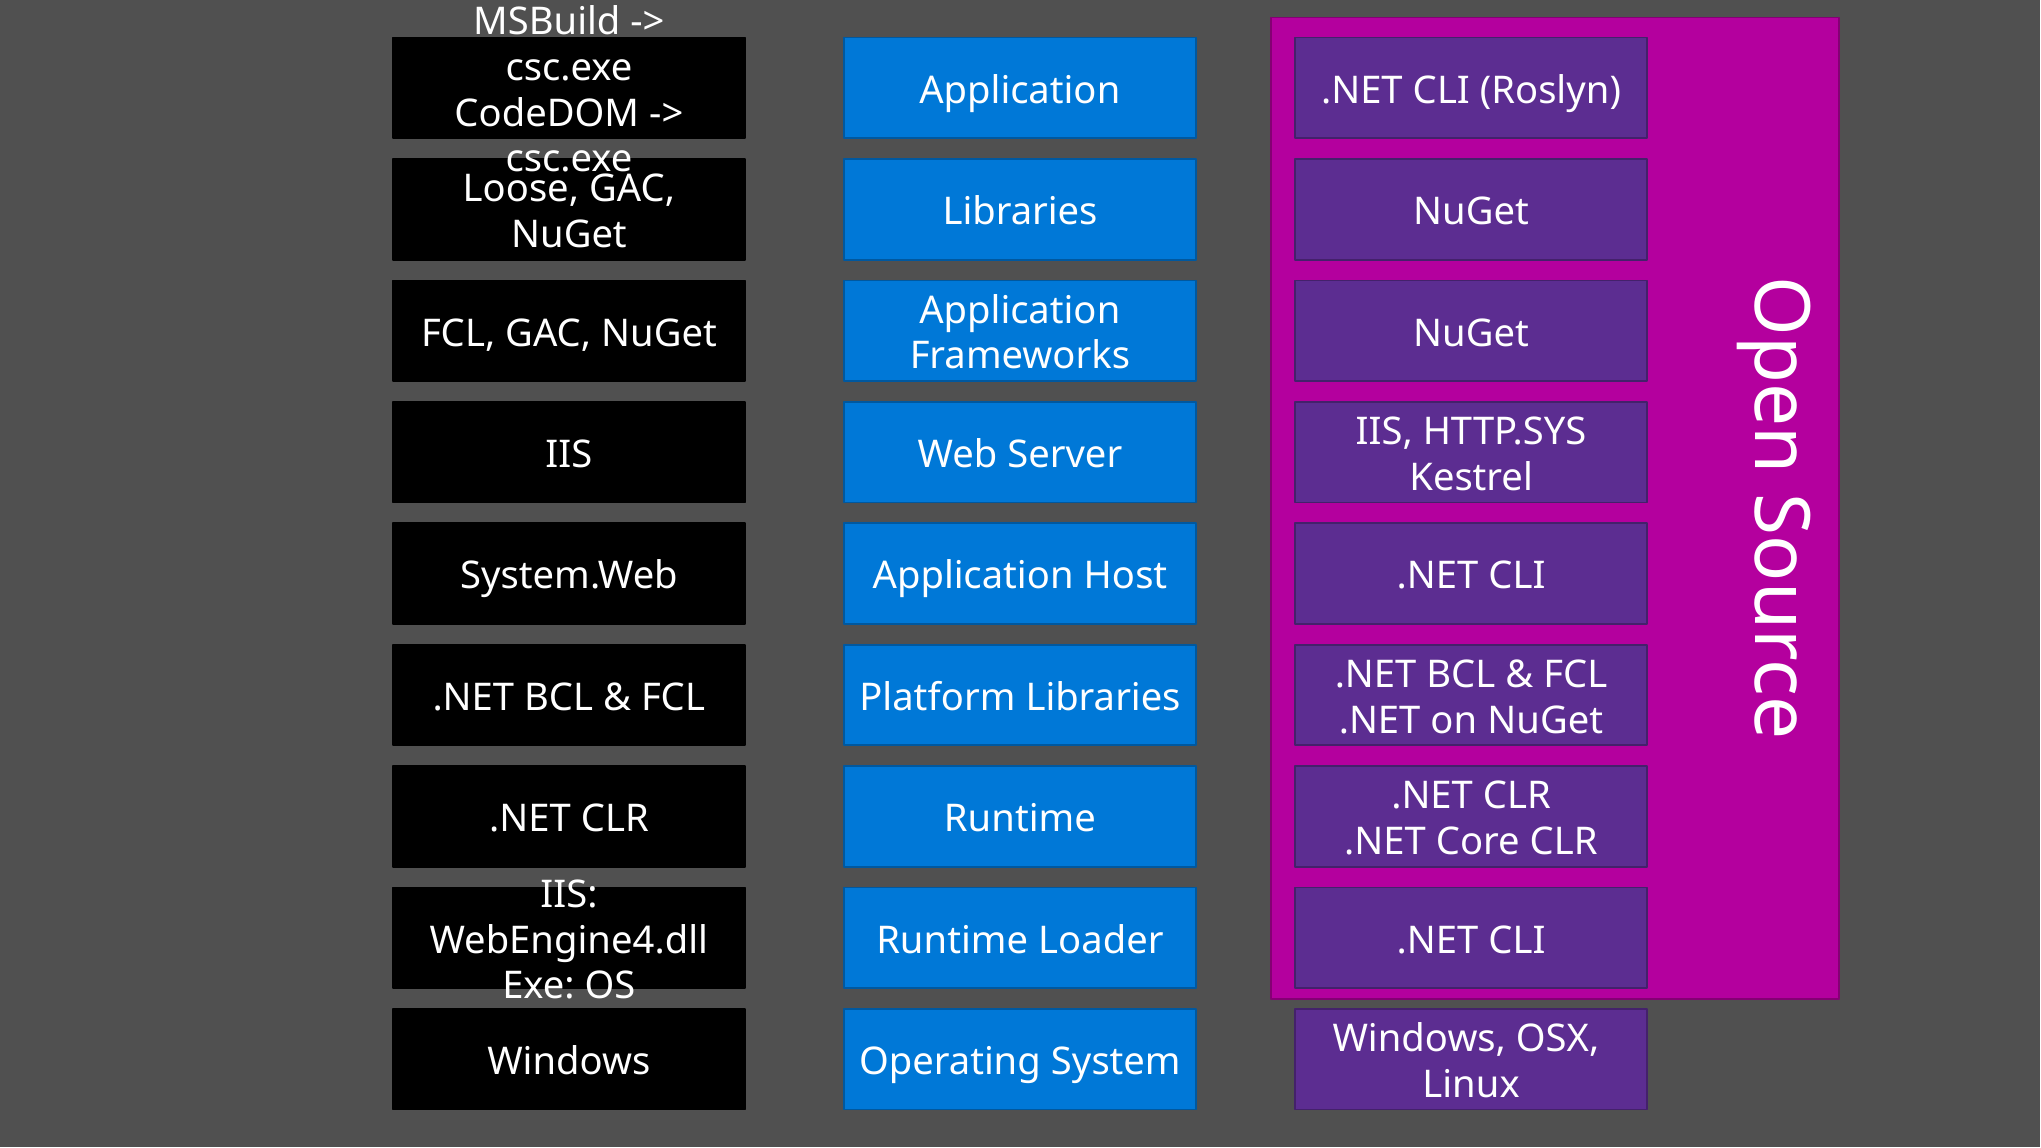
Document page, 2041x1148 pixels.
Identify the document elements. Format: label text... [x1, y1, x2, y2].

text_box MSBuild -> csc.exe CodeDOM -> csc.exe [392, 37, 746, 139]
text_box NuGet [1294, 280, 1648, 382]
text_box Windows [392, 1008, 746, 1110]
text_box FCL, GAC, NuGet [392, 280, 746, 382]
text_box Runtime [843, 765, 1197, 868]
text_box .NET CLI [1294, 887, 1648, 989]
text_box System.Web [392, 522, 746, 625]
text_box Runtime Loader [843, 887, 1197, 989]
text_box Web Server [843, 401, 1197, 503]
text_box Application [843, 37, 1197, 139]
text_box IIS [392, 401, 746, 503]
text_box NuGet [1294, 158, 1648, 261]
text_box .NET BCL & FCL [392, 644, 746, 746]
text_box .NET CLR .NET Core CLR [1294, 765, 1648, 868]
text_box Application Frameworks [843, 280, 1197, 382]
text_box .NET BCL & FCL .NET on NuGet [1294, 644, 1648, 746]
text_box Loose, GAC, NuGet [392, 158, 746, 261]
text_box Operating System [843, 1008, 1197, 1110]
text_box Open Source [1270, 17, 1840, 1000]
text_box Libraries [843, 158, 1197, 261]
text_box IIS, HTTP.SYS Kestrel [1294, 401, 1648, 503]
text_box IIS: WebEngine4.dll Exe: OS [392, 887, 746, 989]
text_box .NET CLR [392, 765, 746, 868]
text_box Platform Libraries [843, 644, 1197, 746]
text_box Application Host [843, 522, 1197, 625]
text_box .NET CLI [1294, 522, 1648, 625]
text_box Windows, OSX, Linux [1294, 1008, 1648, 1110]
text_box .NET CLI (Roslyn) [1294, 37, 1648, 139]
